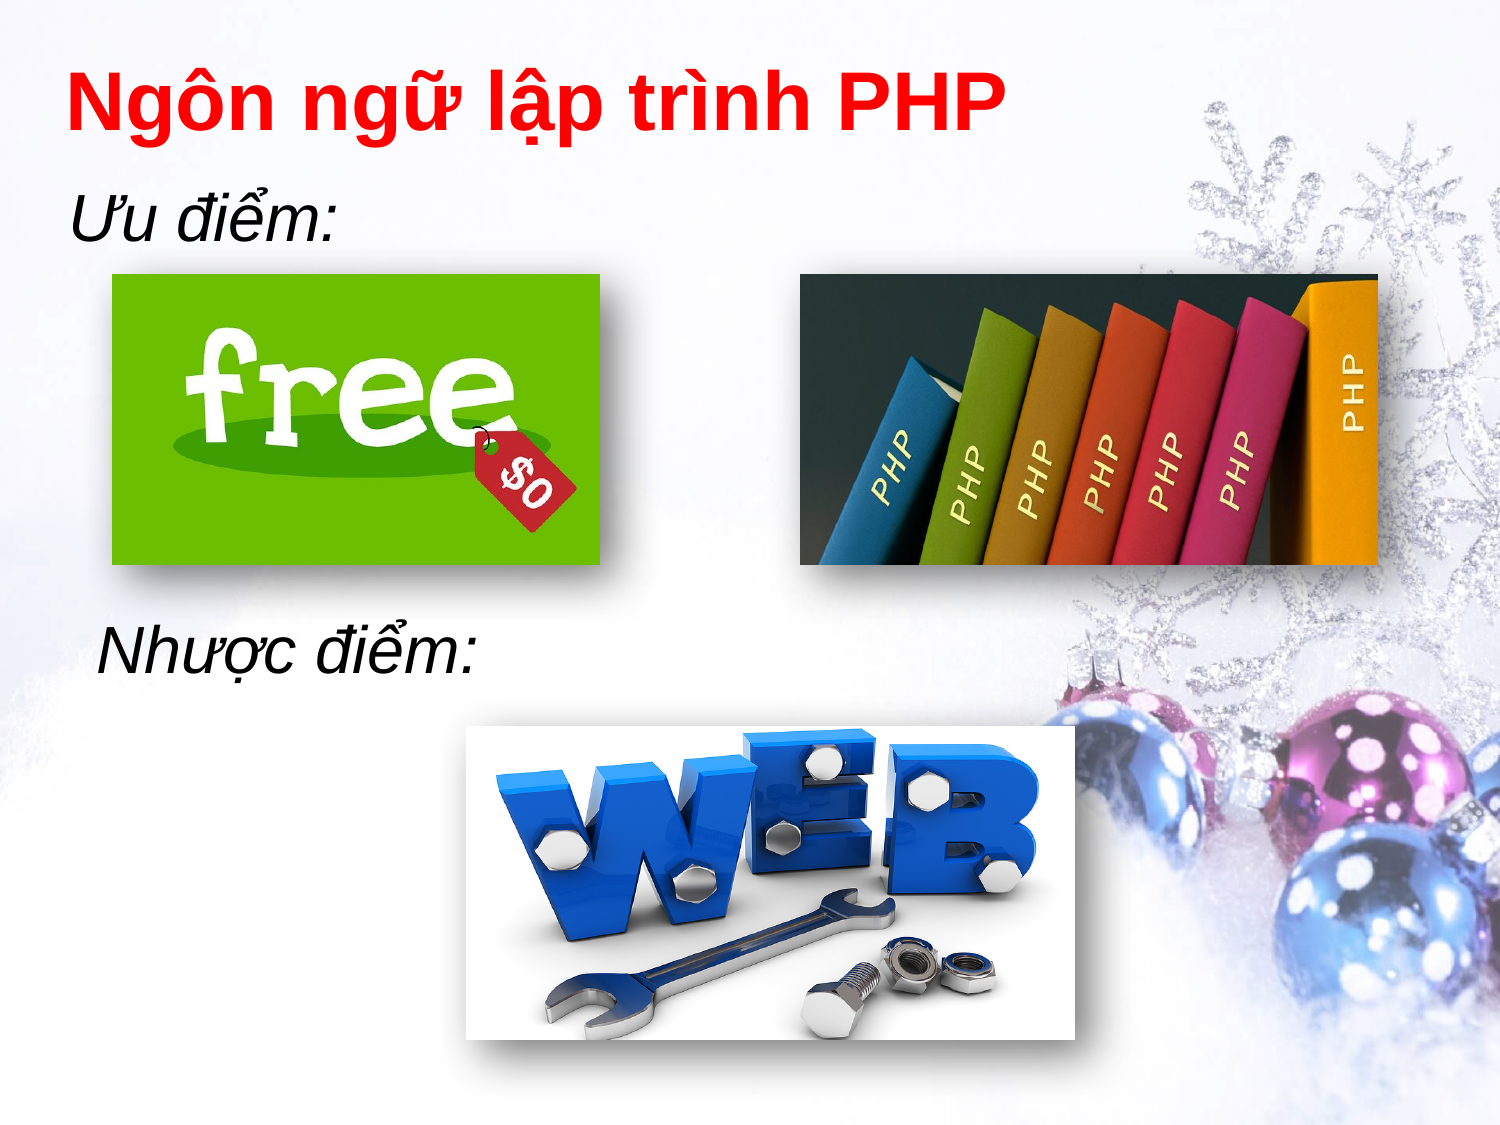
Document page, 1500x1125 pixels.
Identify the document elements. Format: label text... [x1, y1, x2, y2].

picture [799, 273, 1379, 565]
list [112, 273, 601, 565]
title Ngôn ngữ lập trình PHP [50, 3, 1400, 192]
text_box Nhược điểm: [81, 599, 631, 694]
picture [465, 726, 1076, 1041]
text_box Ưu điểm: [53, 167, 466, 263]
